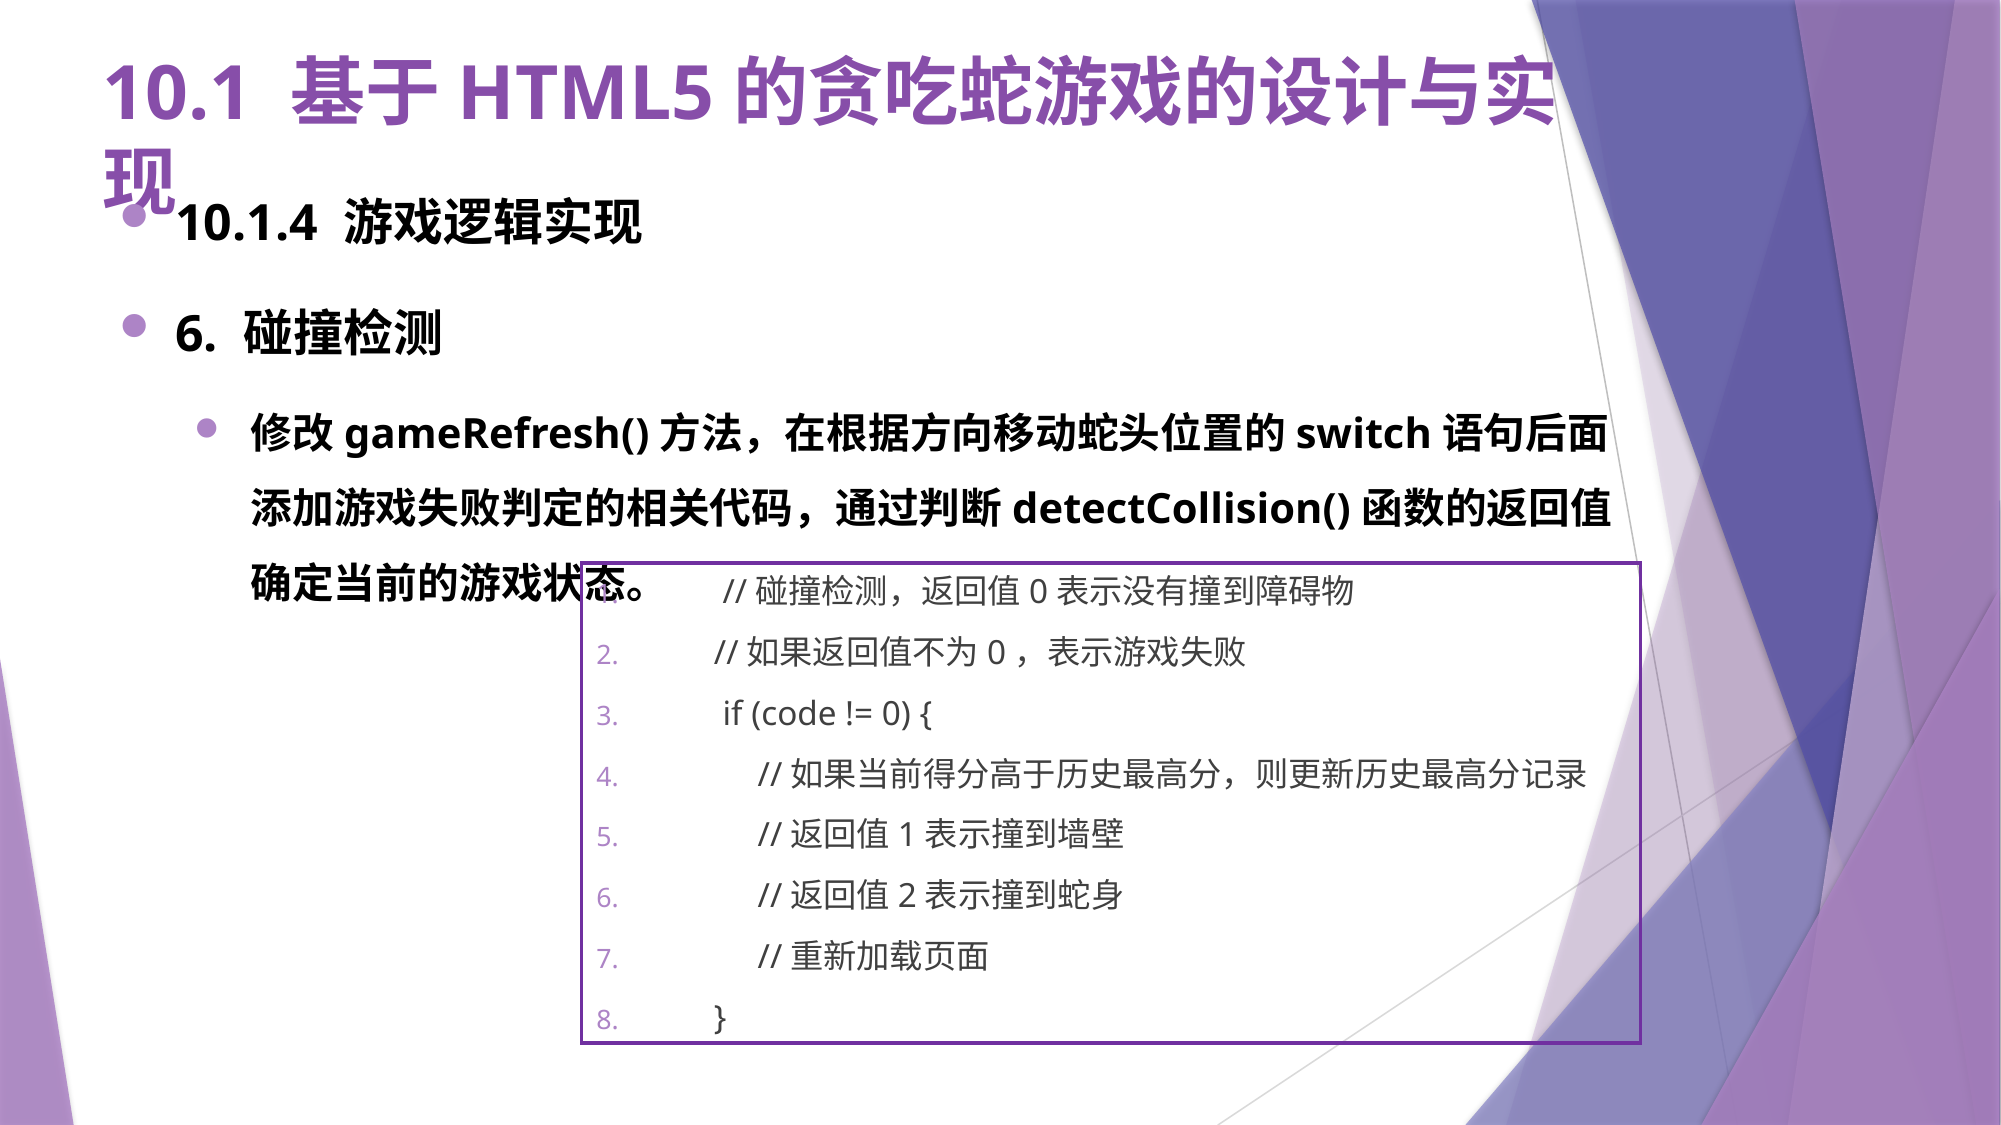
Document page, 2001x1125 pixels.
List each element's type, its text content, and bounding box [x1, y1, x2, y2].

list 10.1.4 游戏逻辑实现 6. 碰撞检测 修改gameRefresh()方法，在根据方向移动蛇头位置的switch语句后面添加游戏失败判定的相关代码，通过判断detectCollision()函数的返回值确定当前的游戏状态。 [104, 152, 1655, 790]
text_box //碰撞检测，返回值0表示没有撞到障碍物 //如果返回值不为0，表示游戏失败 if (code != 0) { //如果当前得分高于历史最高分，则更新历史最高分记录 //返回值1表示撞到墙壁 //返回值2表示撞到蛇身 //重新加载页面 } [581, 563, 1641, 1044]
title 10.1 基于HTML5的贪吃蛇游戏的设计与实现 [86, 36, 1619, 152]
